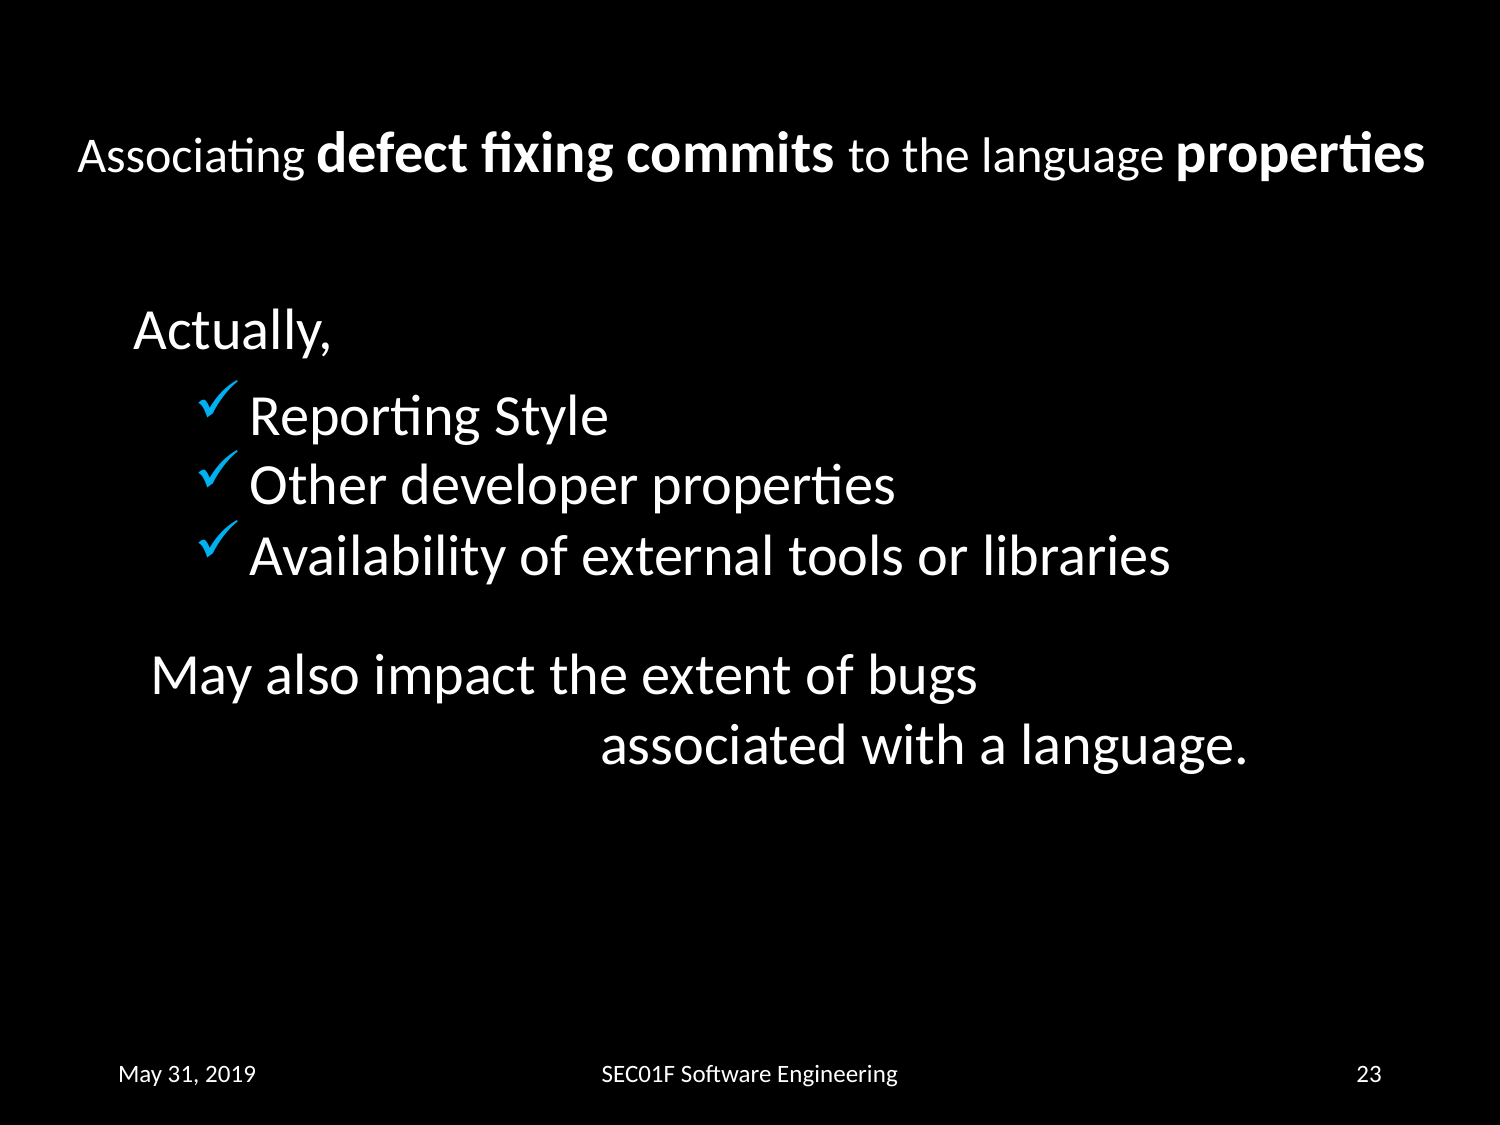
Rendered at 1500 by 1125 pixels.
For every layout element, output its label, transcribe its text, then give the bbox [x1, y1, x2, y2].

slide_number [103, 1042, 441, 1103]
text_box May also impact the extent of bugs associated with a language. [135, 628, 1265, 784]
text_box Associating defect fixing commits to the language properties [62, 106, 1442, 192]
footer SEC01F Software Engineering [496, 1042, 1004, 1103]
text_box Reporting Style Other developer properties Availability of external tools or libraries [178, 369, 1187, 594]
text_box Actually, [118, 283, 349, 369]
slide_number 22 [1059, 1042, 1397, 1103]
